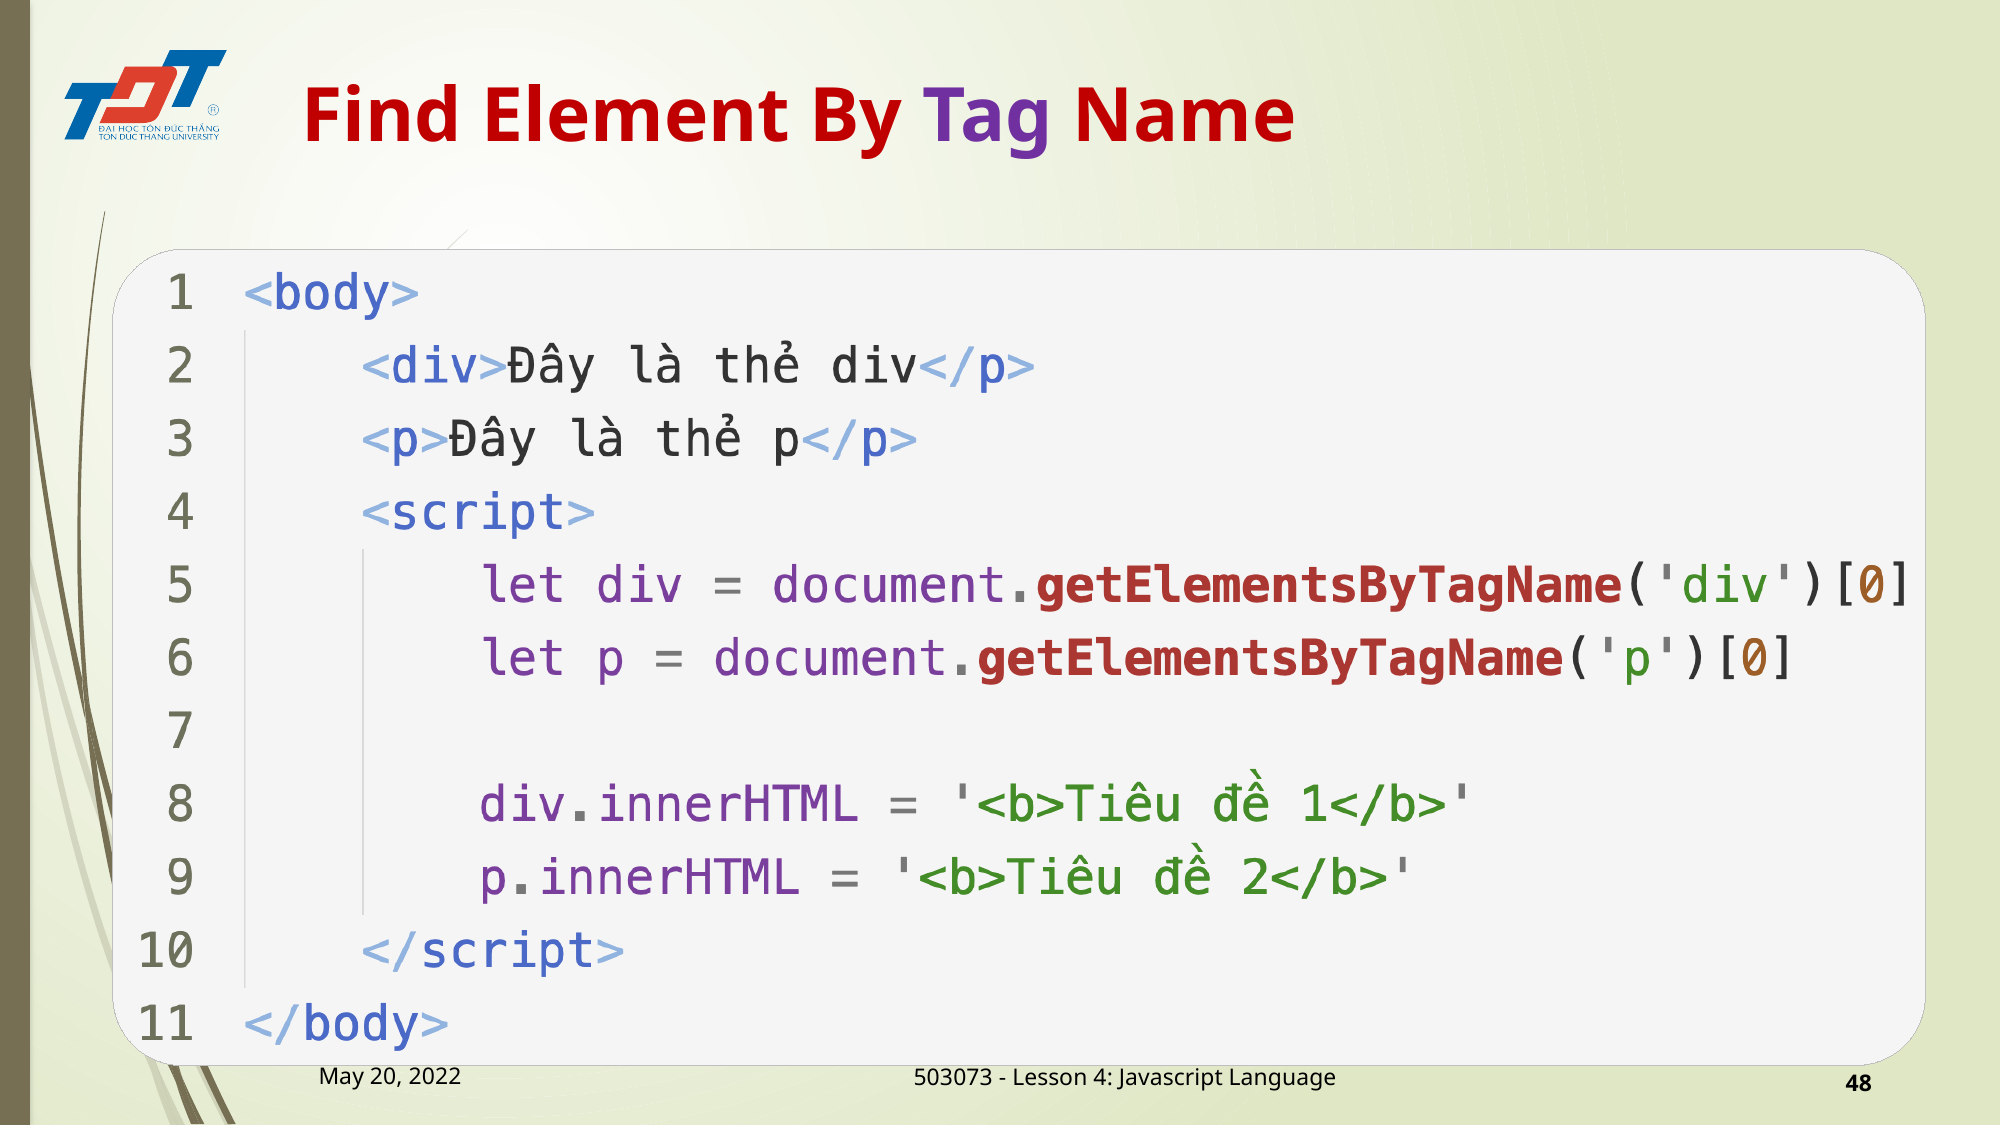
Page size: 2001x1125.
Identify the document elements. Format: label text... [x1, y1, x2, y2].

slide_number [303, 1077, 491, 1115]
picture [112, 248, 1926, 1066]
title Find Element By Tag Name [286, 59, 1870, 188]
slide_number 48 [1759, 1077, 1888, 1114]
picture [64, 50, 227, 140]
footer 503073 - Lesson 4: Javascript Language [491, 1077, 1760, 1115]
